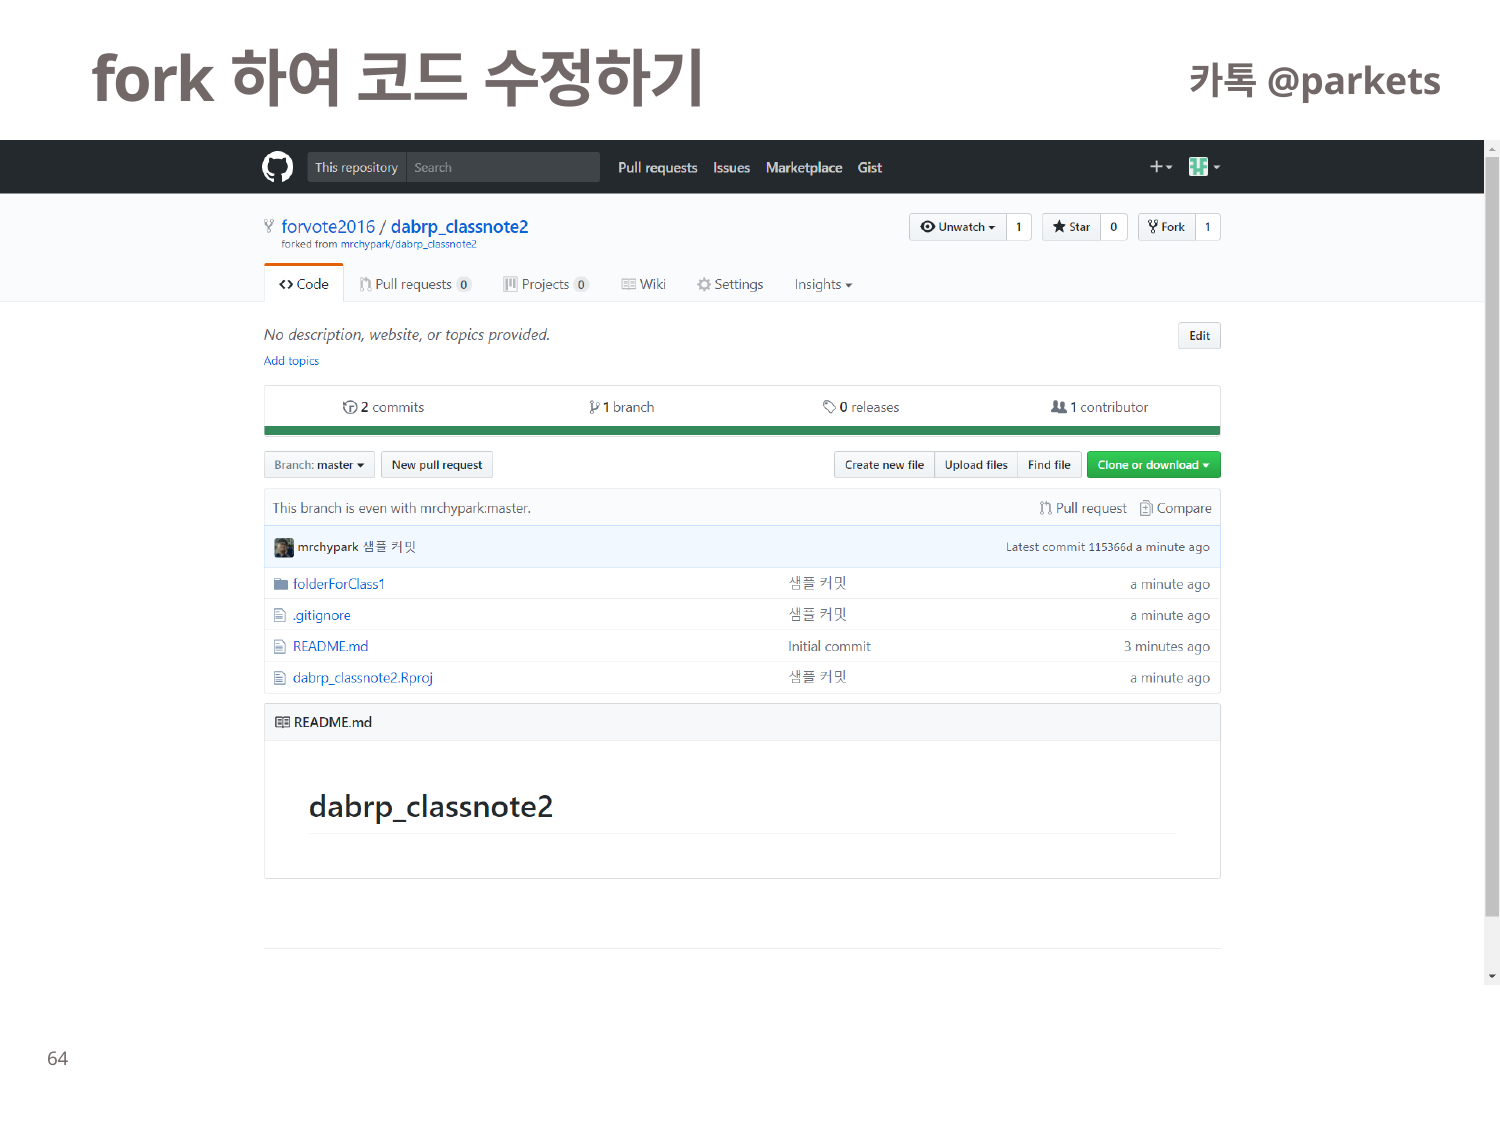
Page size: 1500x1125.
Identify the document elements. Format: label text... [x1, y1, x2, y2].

picture [0, 140, 1500, 985]
text_box 카톡@parkets [1174, 27, 1457, 110]
text_box fork하여 코드 수정하기 [76, 19, 1152, 138]
